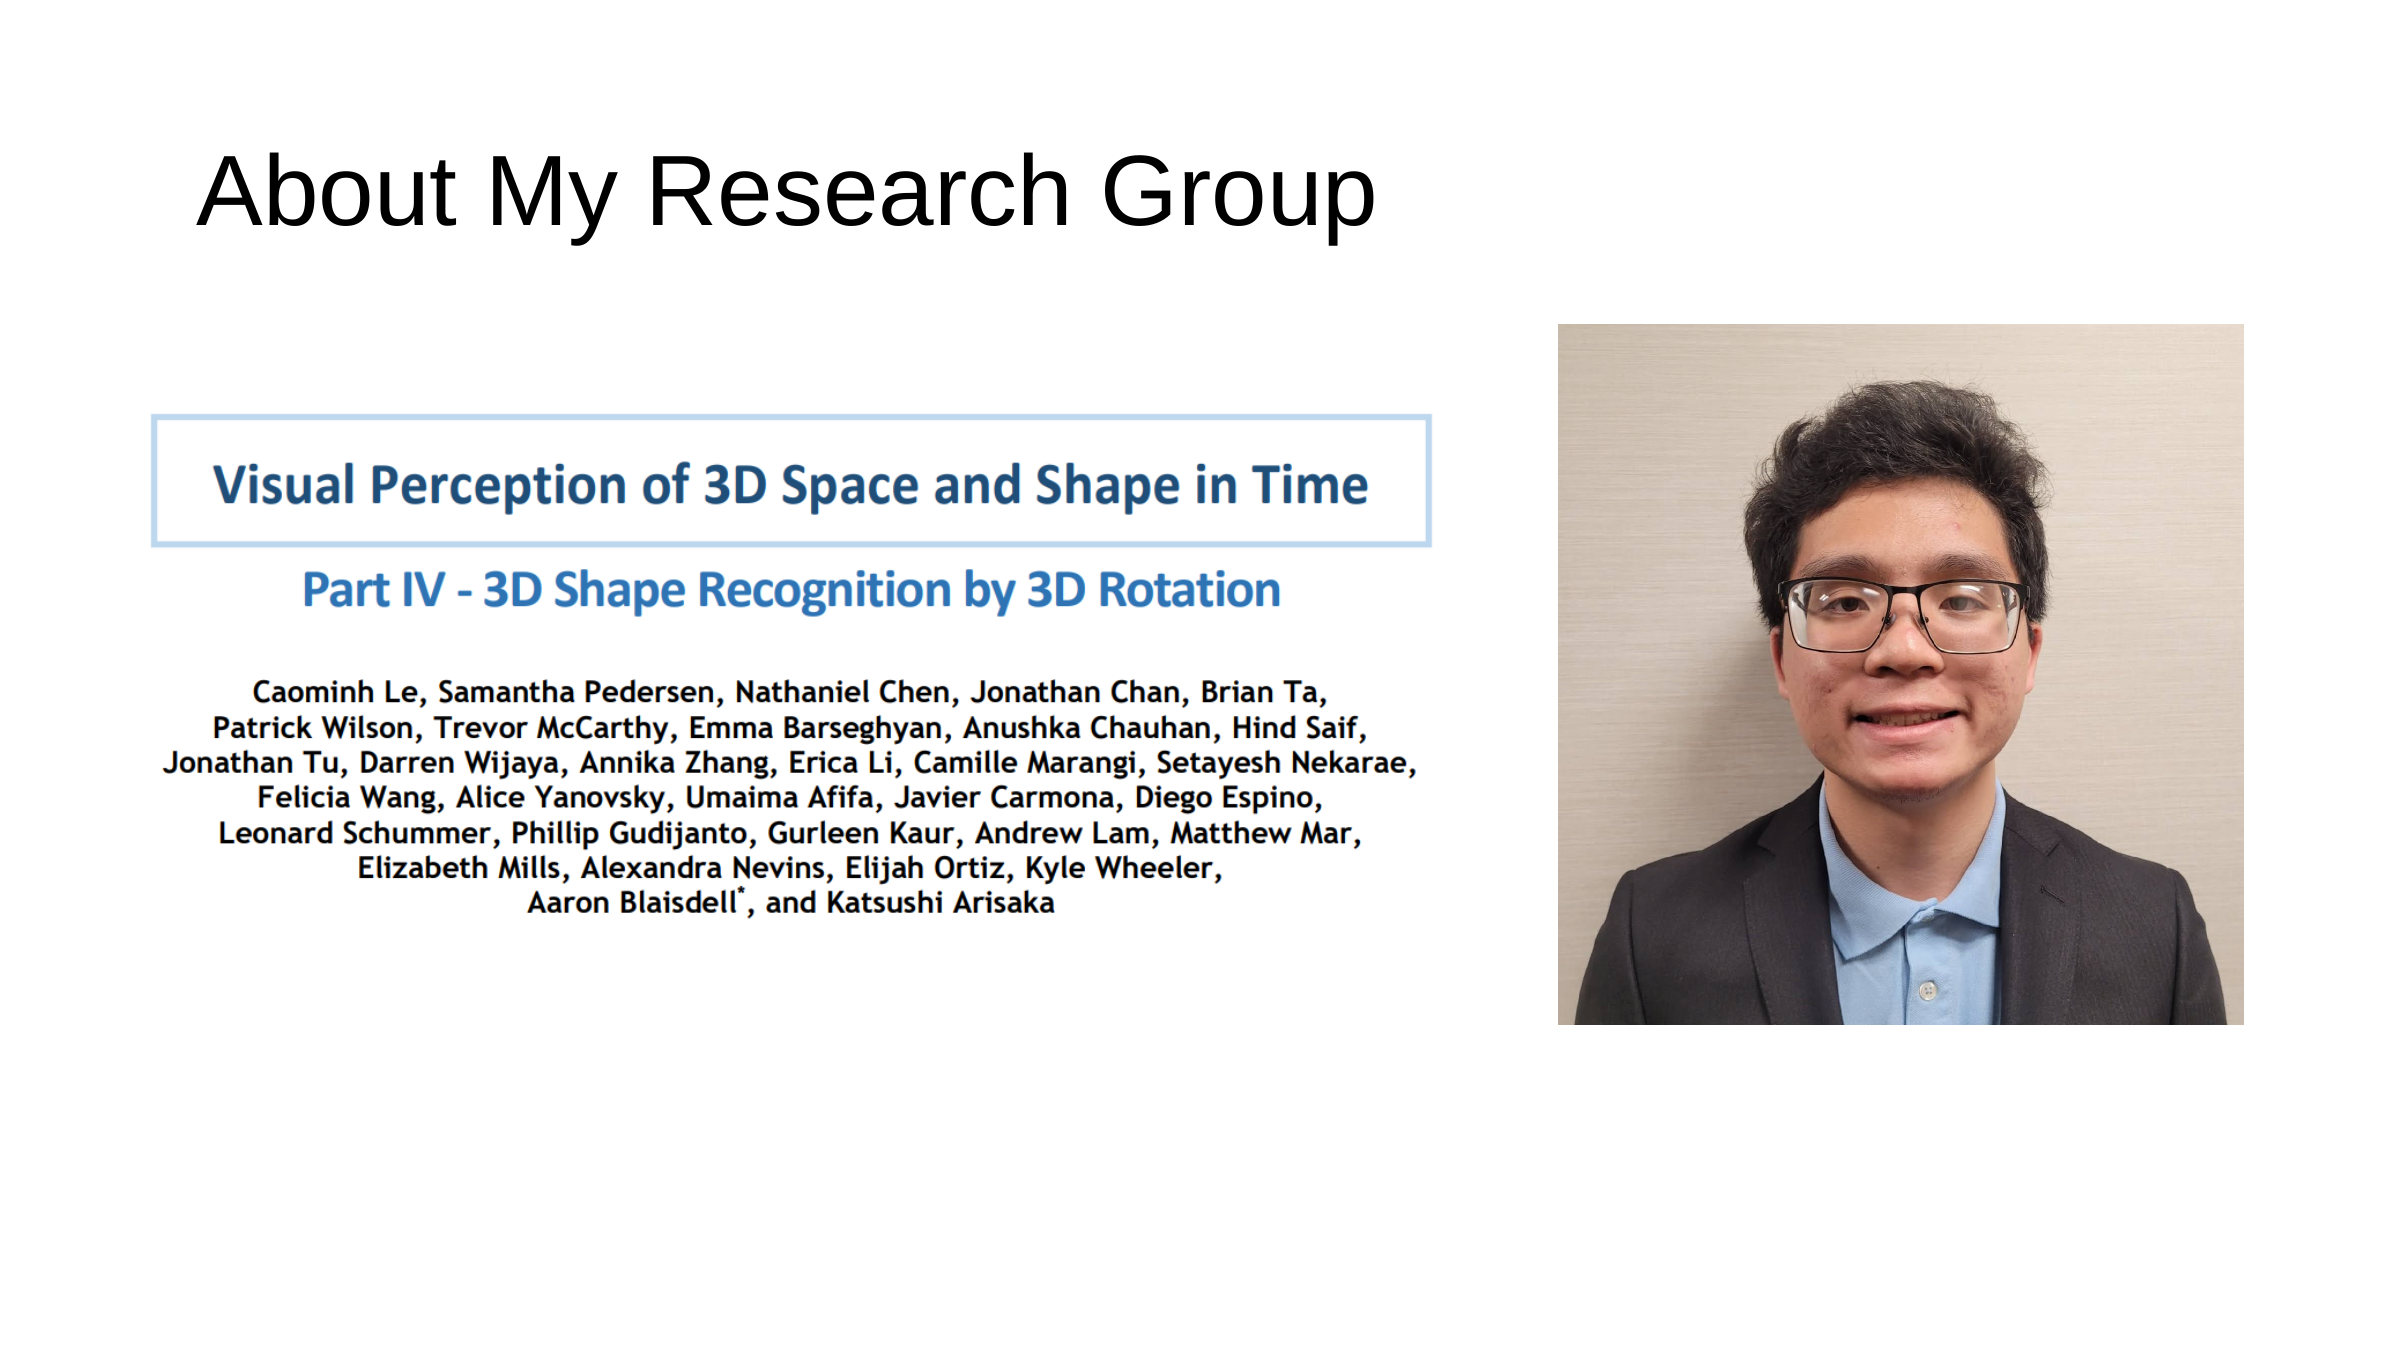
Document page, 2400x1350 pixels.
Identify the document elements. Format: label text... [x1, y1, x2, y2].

text_box About My Research Group [154, 118, 1421, 253]
picture [97, 398, 1479, 952]
picture [1558, 324, 2244, 1026]
